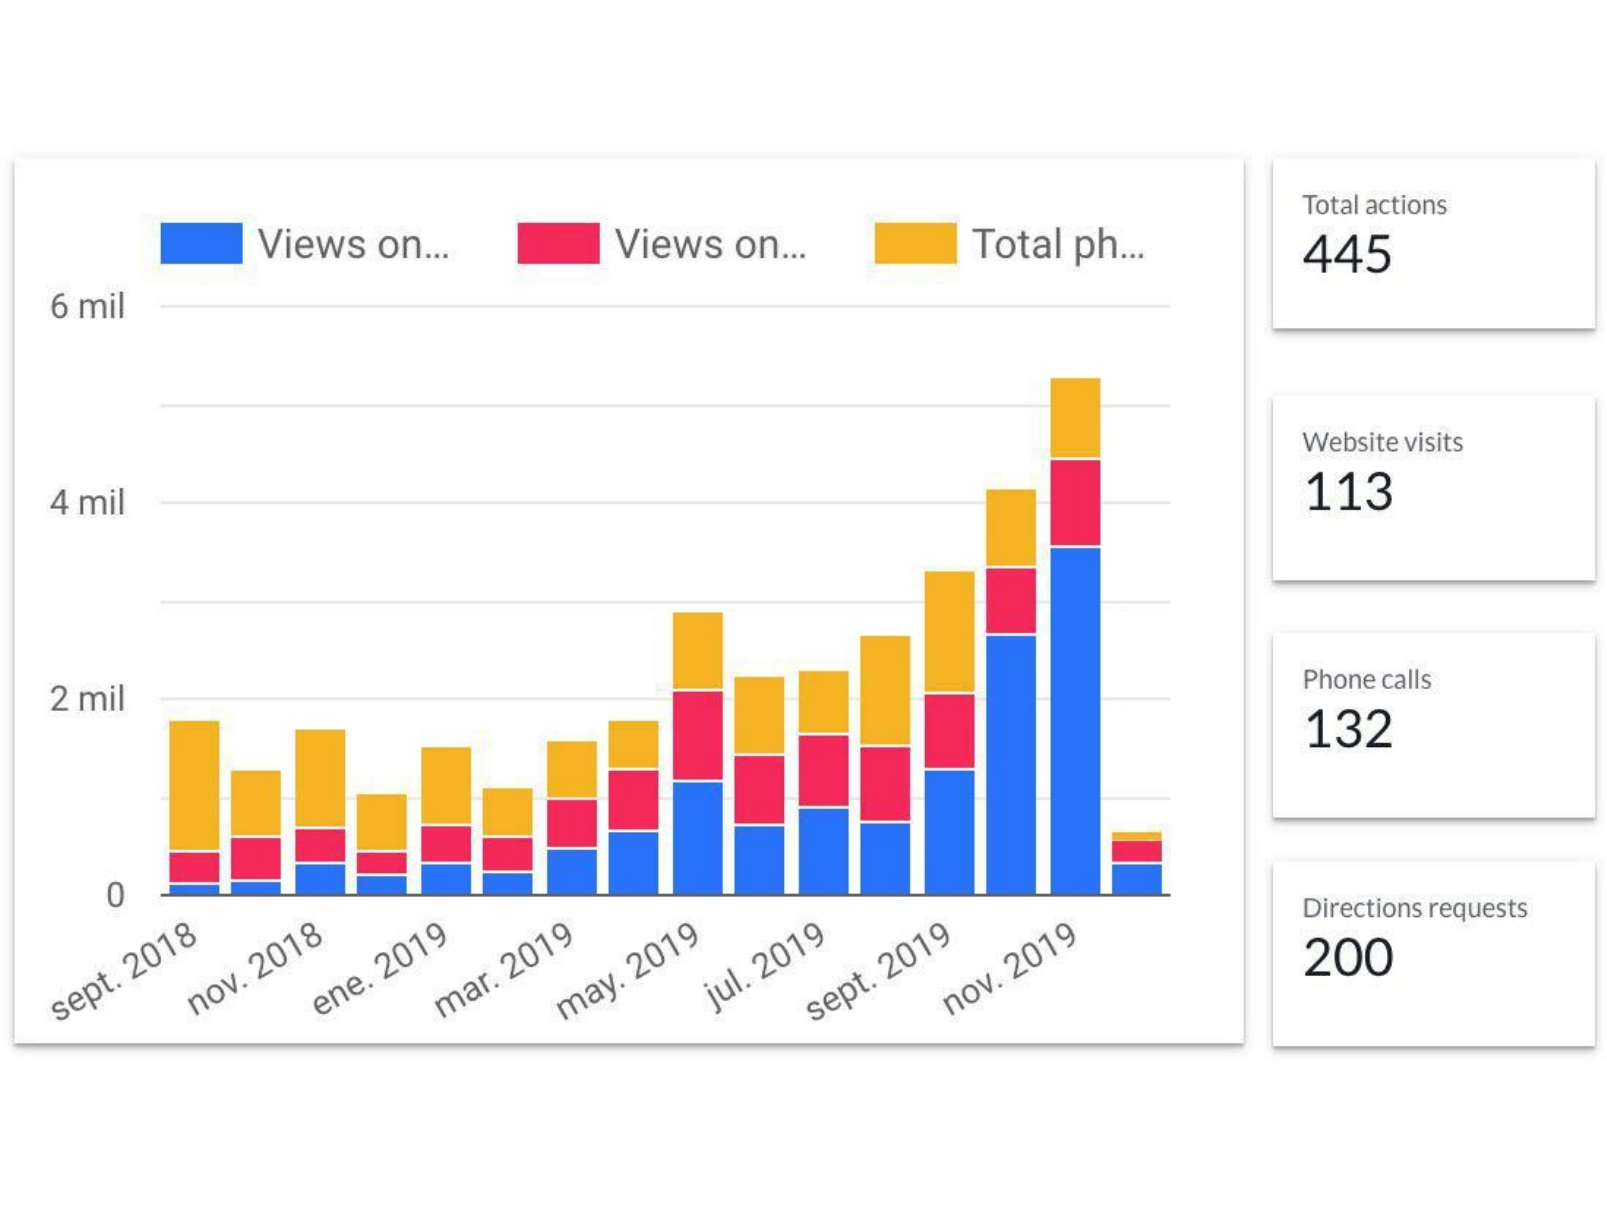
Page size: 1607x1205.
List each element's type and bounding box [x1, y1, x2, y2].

picture [0, 144, 1607, 1061]
